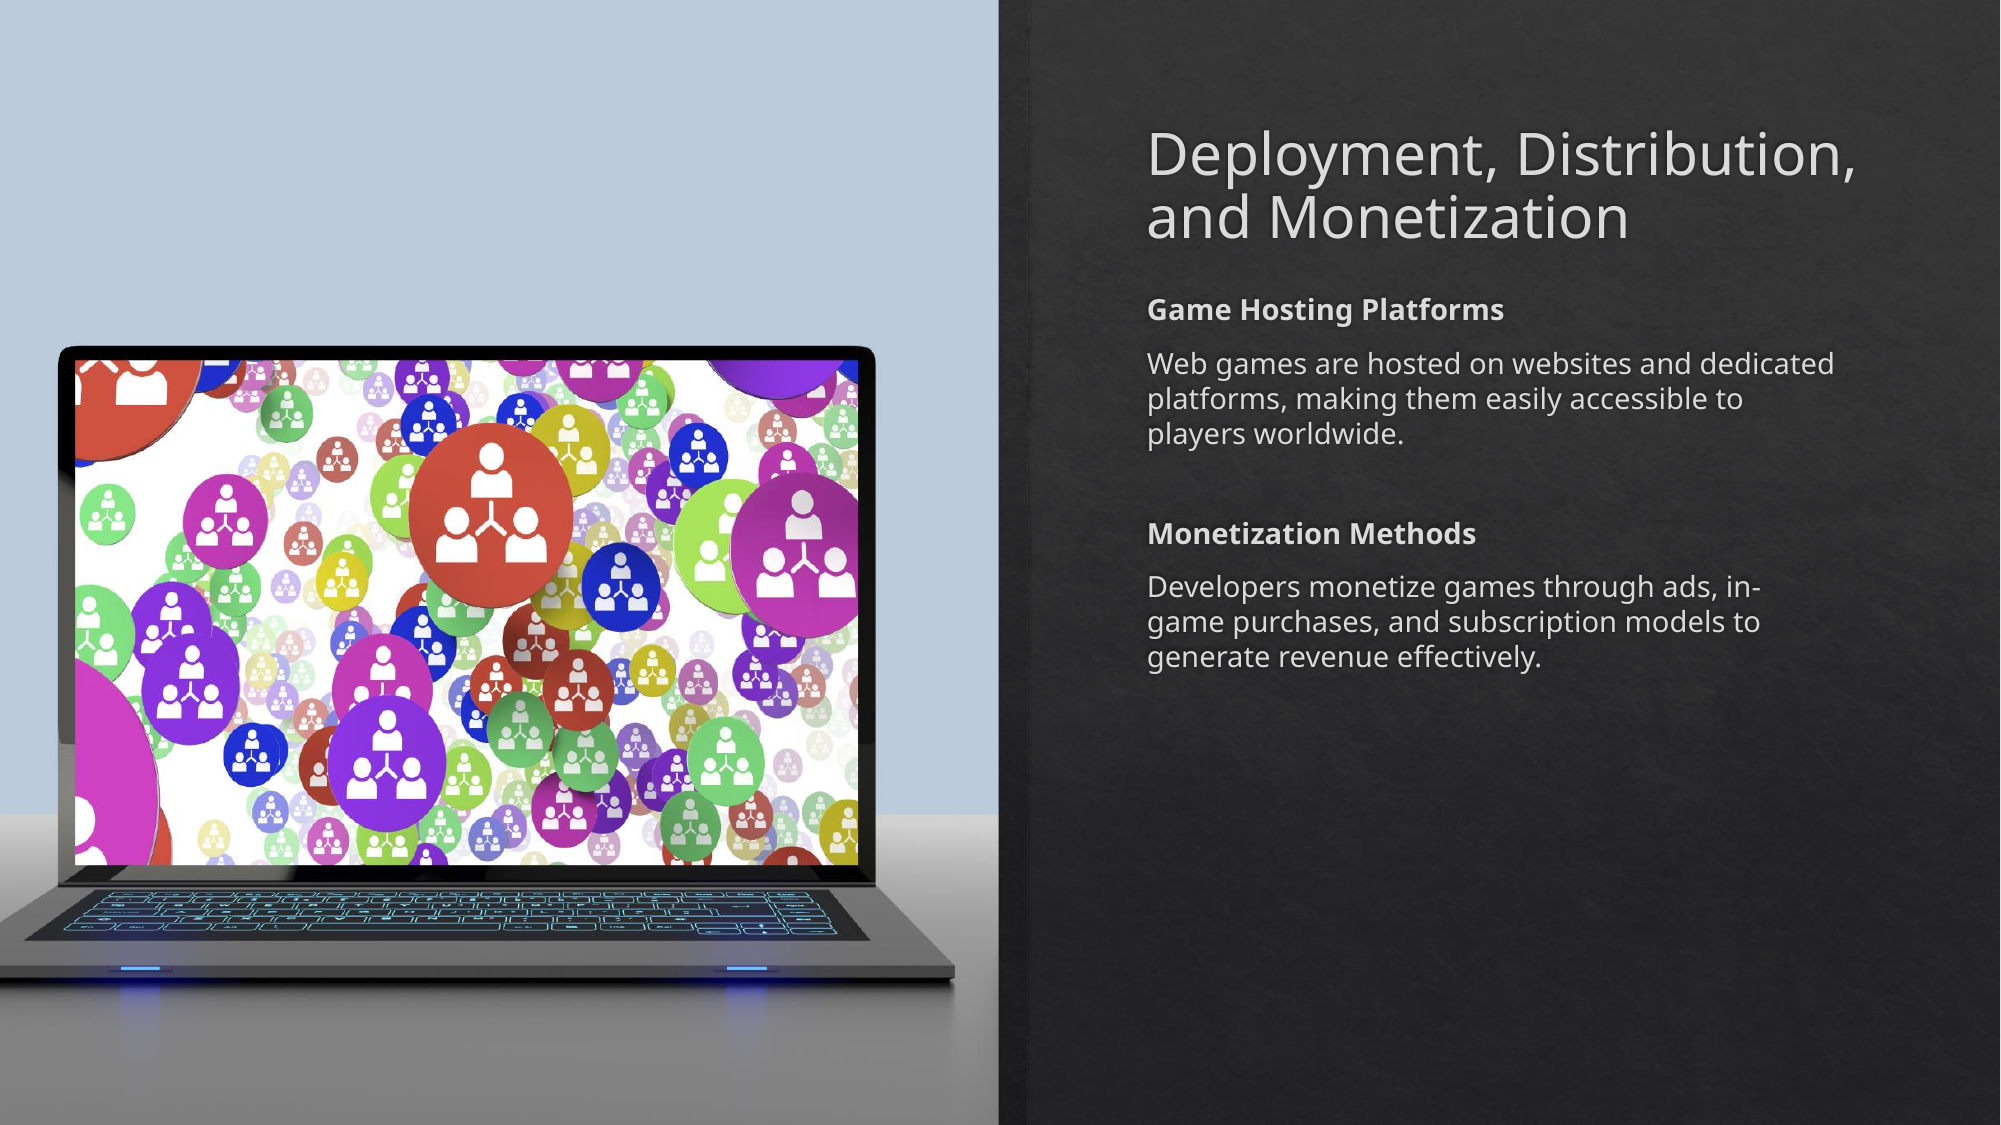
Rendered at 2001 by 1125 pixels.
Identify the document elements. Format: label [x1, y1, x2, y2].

picture [1026, 0, 2000, 1125]
list [0, 0, 999, 1125]
